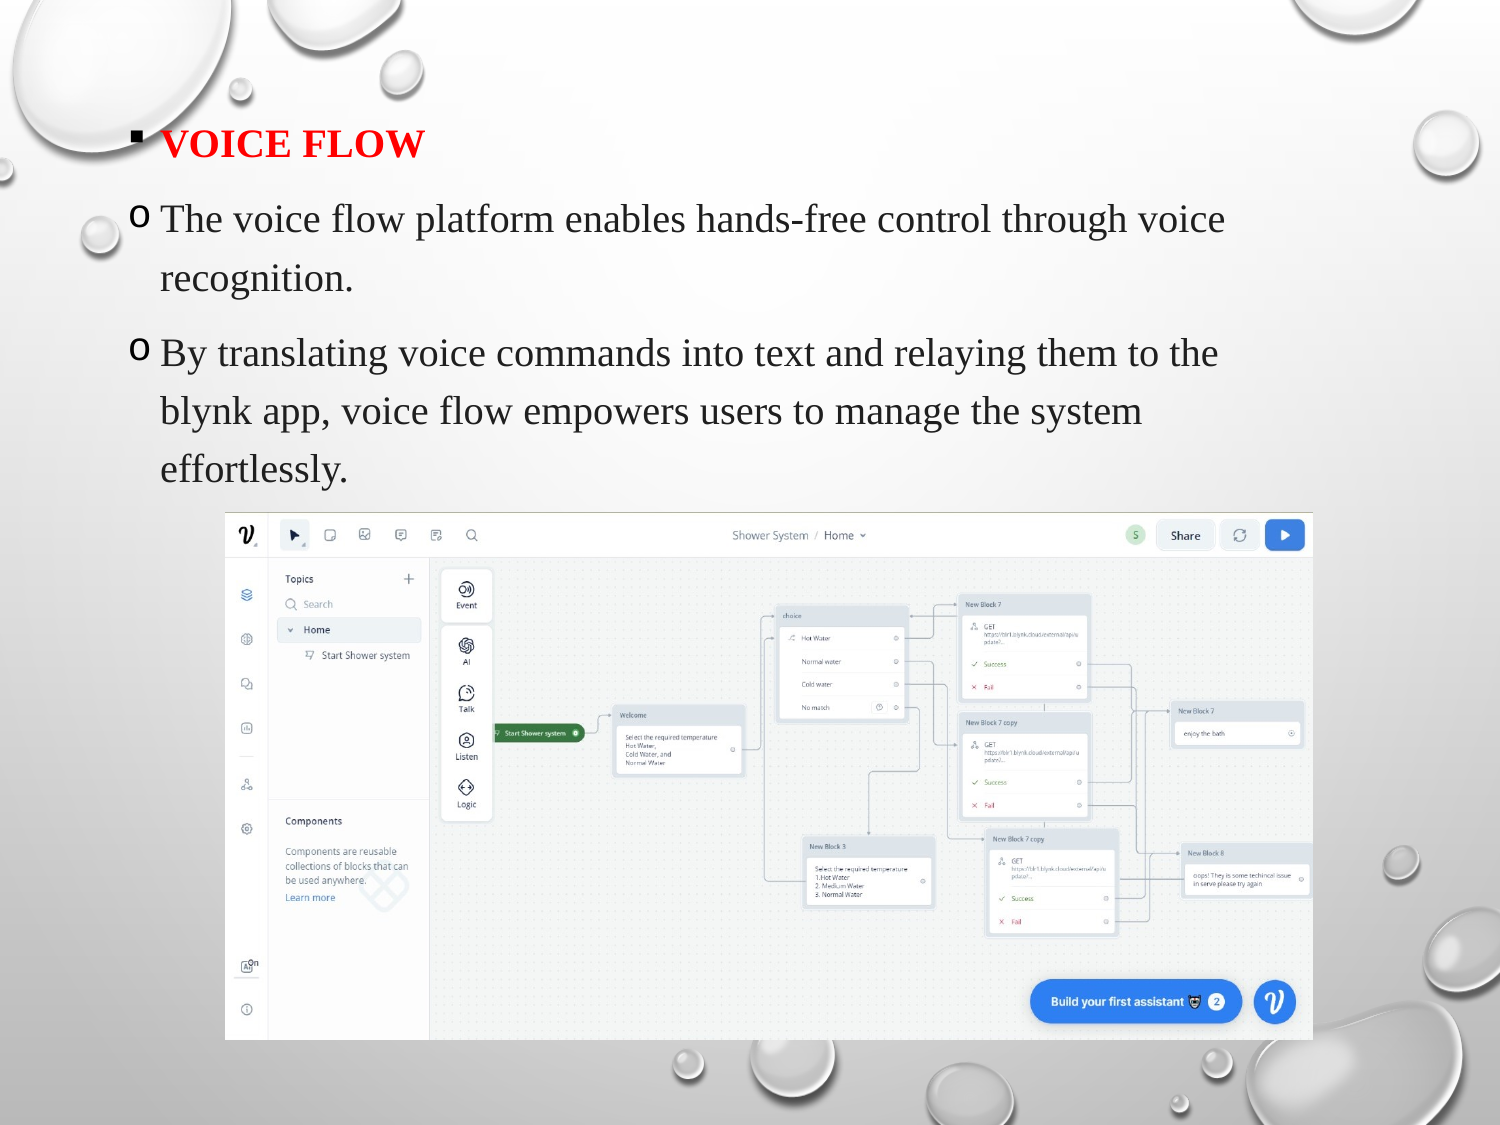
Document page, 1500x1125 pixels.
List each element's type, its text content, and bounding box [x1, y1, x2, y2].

list VOICE FLOW The voice flow platform enables hands-free control through voice recognition. By translating voice commands into text and relaying them to the blynk app, voice flow empowers users to manage the system effortlessly. [112, 99, 1338, 500]
picture [0, 0, 1500, 1125]
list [224, 512, 1313, 1041]
